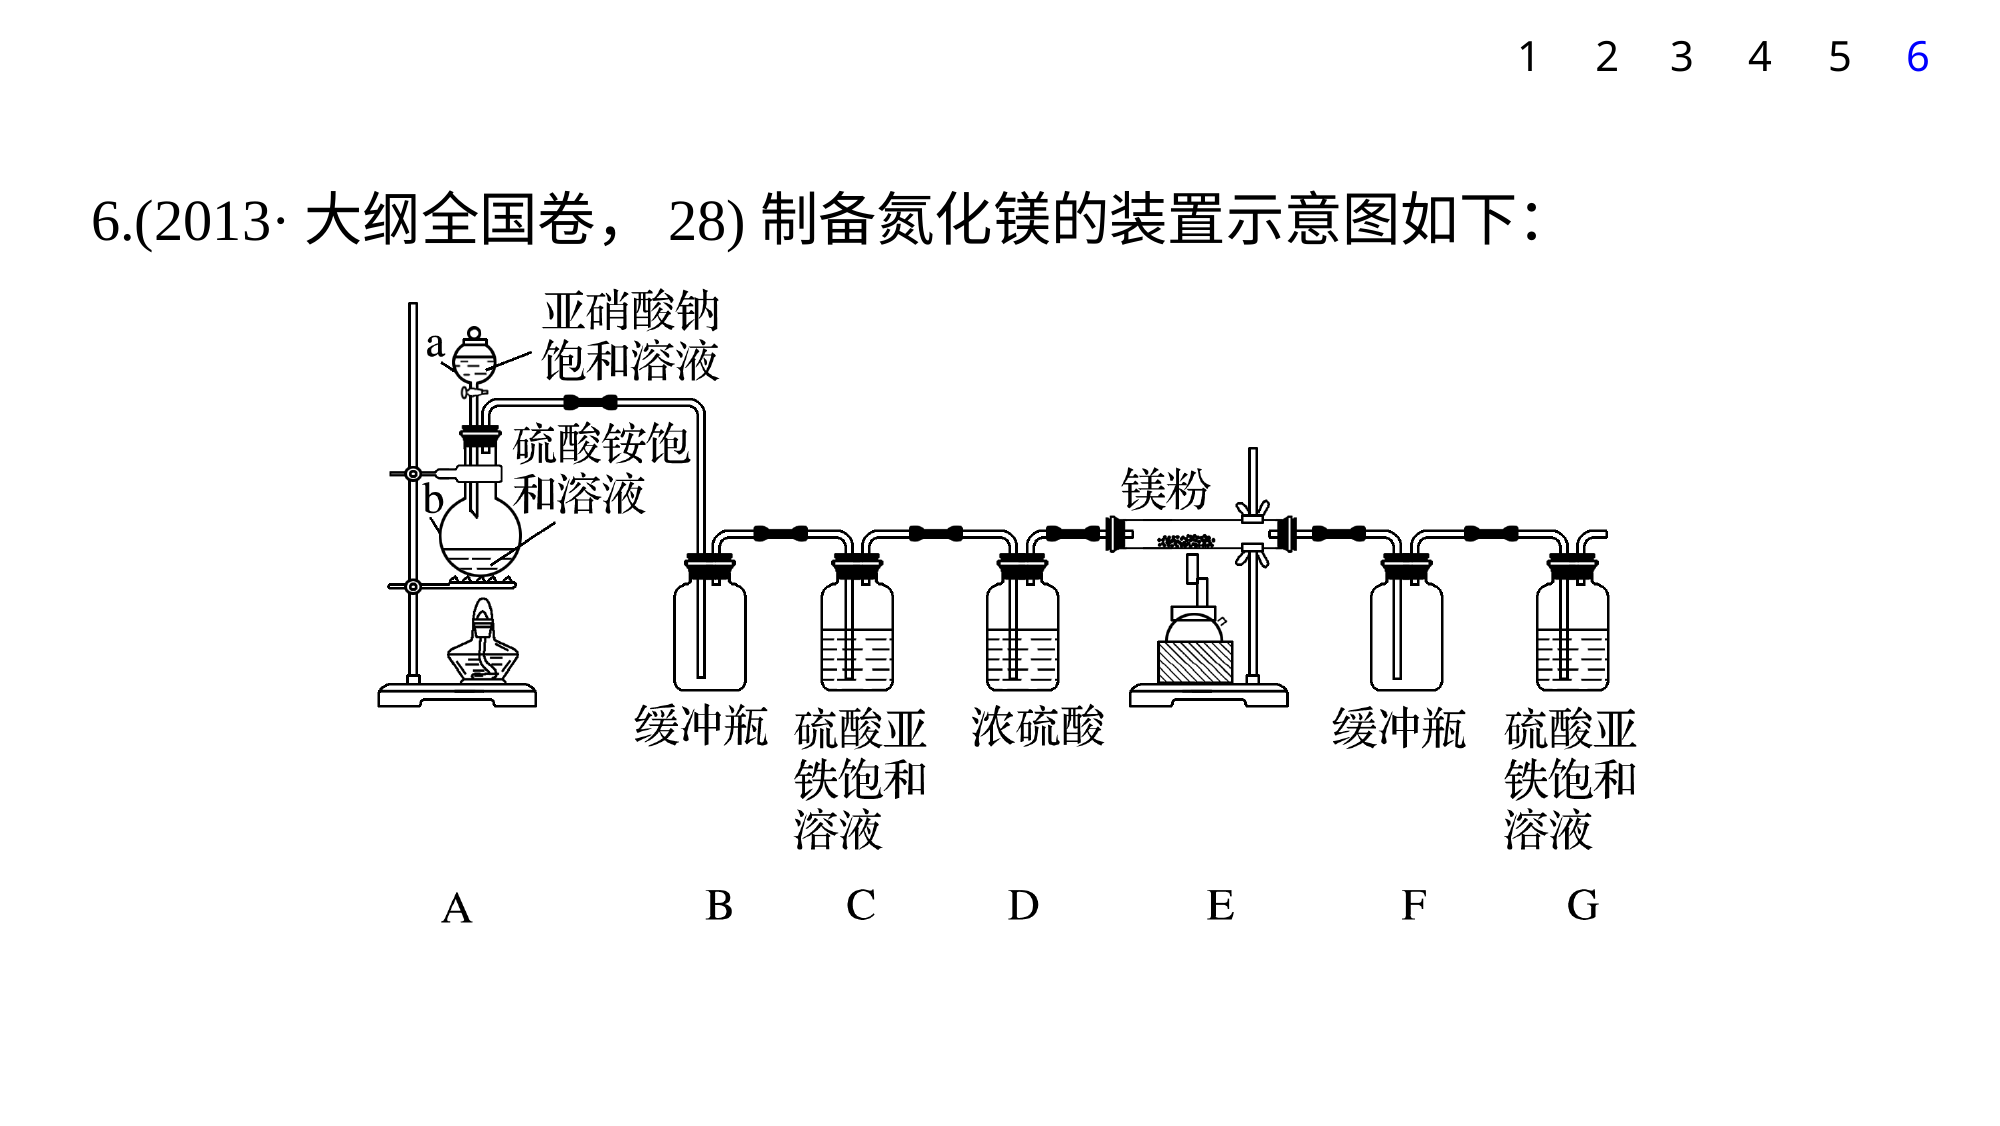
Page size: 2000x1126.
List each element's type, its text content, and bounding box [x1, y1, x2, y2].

text_box 5 [1814, 7, 1873, 102]
text_box 1 [1495, 7, 1562, 102]
text_box 2 [1578, 7, 1640, 102]
text_box 6.(2013·大纲全国卷，28)制备氮化镁的装置示意图如下： [71, 137, 1921, 263]
text_box 4 [1727, 7, 1793, 102]
text_box 6 [1885, 7, 1951, 102]
text_box 3 [1656, 7, 1714, 102]
picture [367, 284, 1654, 927]
